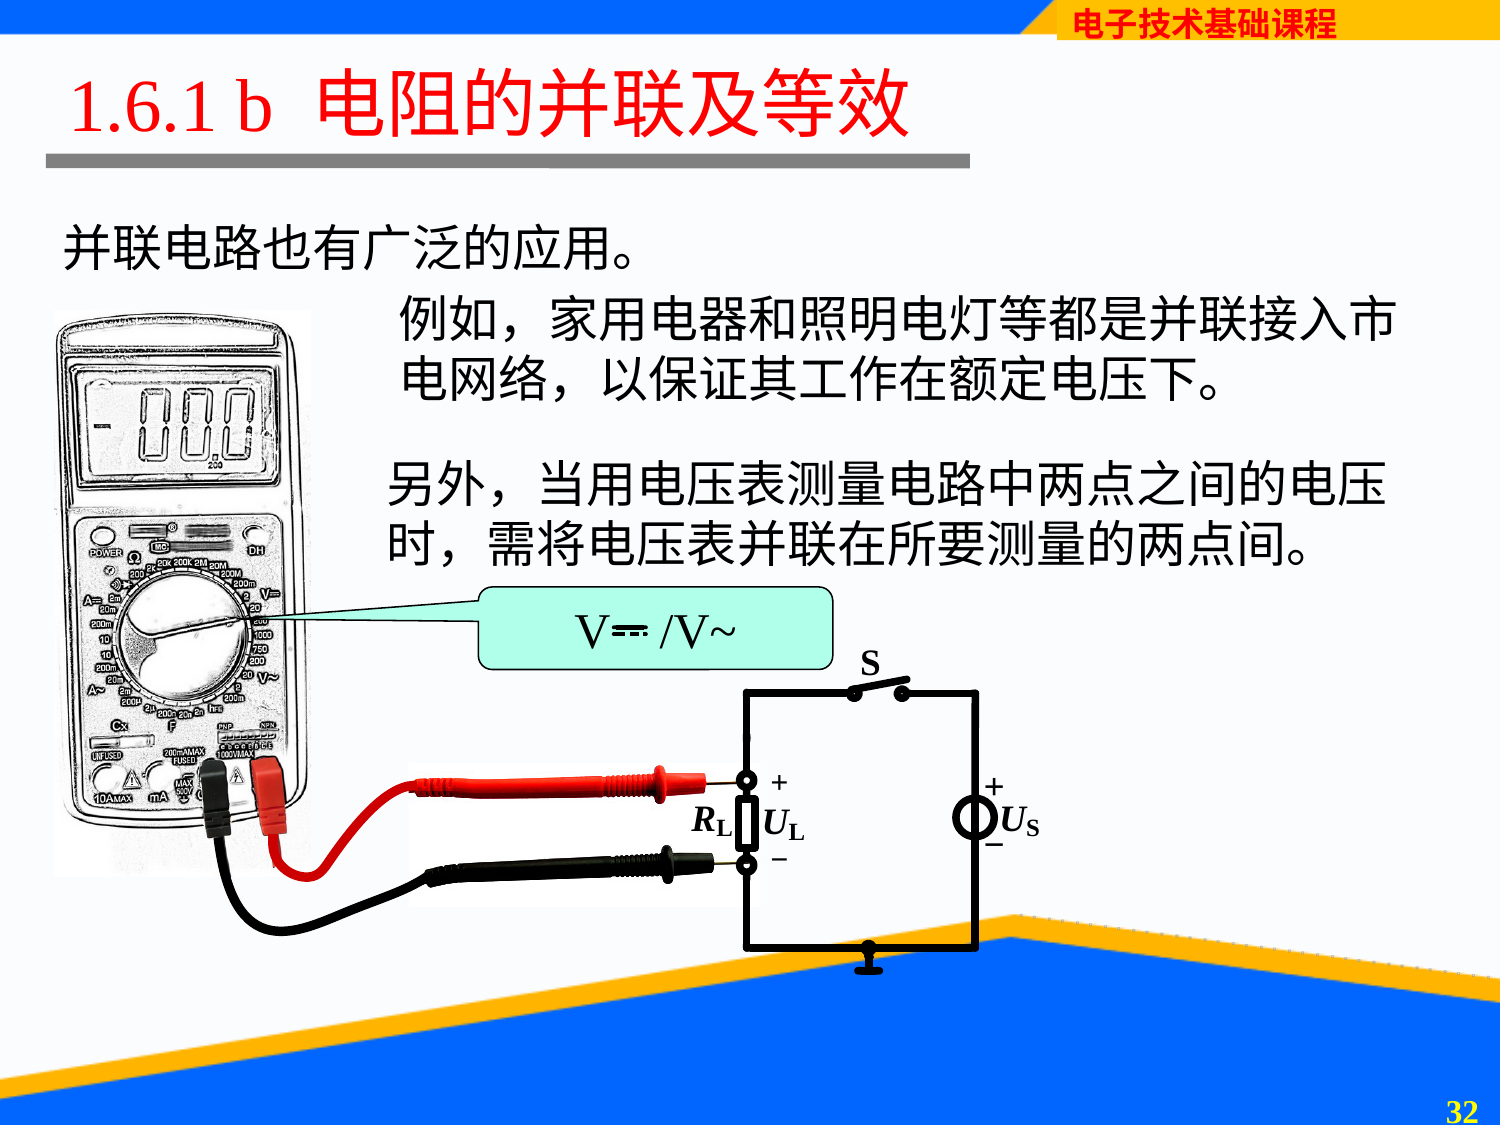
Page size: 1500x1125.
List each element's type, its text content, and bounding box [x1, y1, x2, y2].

text_box 另外，当用电压表测量电路中两点之间的电压时，需将电压表并联在所要测量的两点间。 [1046, 445, 1435, 580]
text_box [478, 586, 834, 670]
slide_number 31 [1399, 1082, 1495, 1125]
text_box 例如，家用电器和照明电灯等都是并联接入市电网络，以保证其工作在额定电压下。 [383, 279, 1430, 415]
title 1.6.1 b 电阻的并联及等效 [53, 42, 1069, 161]
text_box 并联电路也有广泛的应用。 [47, 208, 678, 284]
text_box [52, 309, 1042, 977]
picture [0, 0, 1500, 1125]
